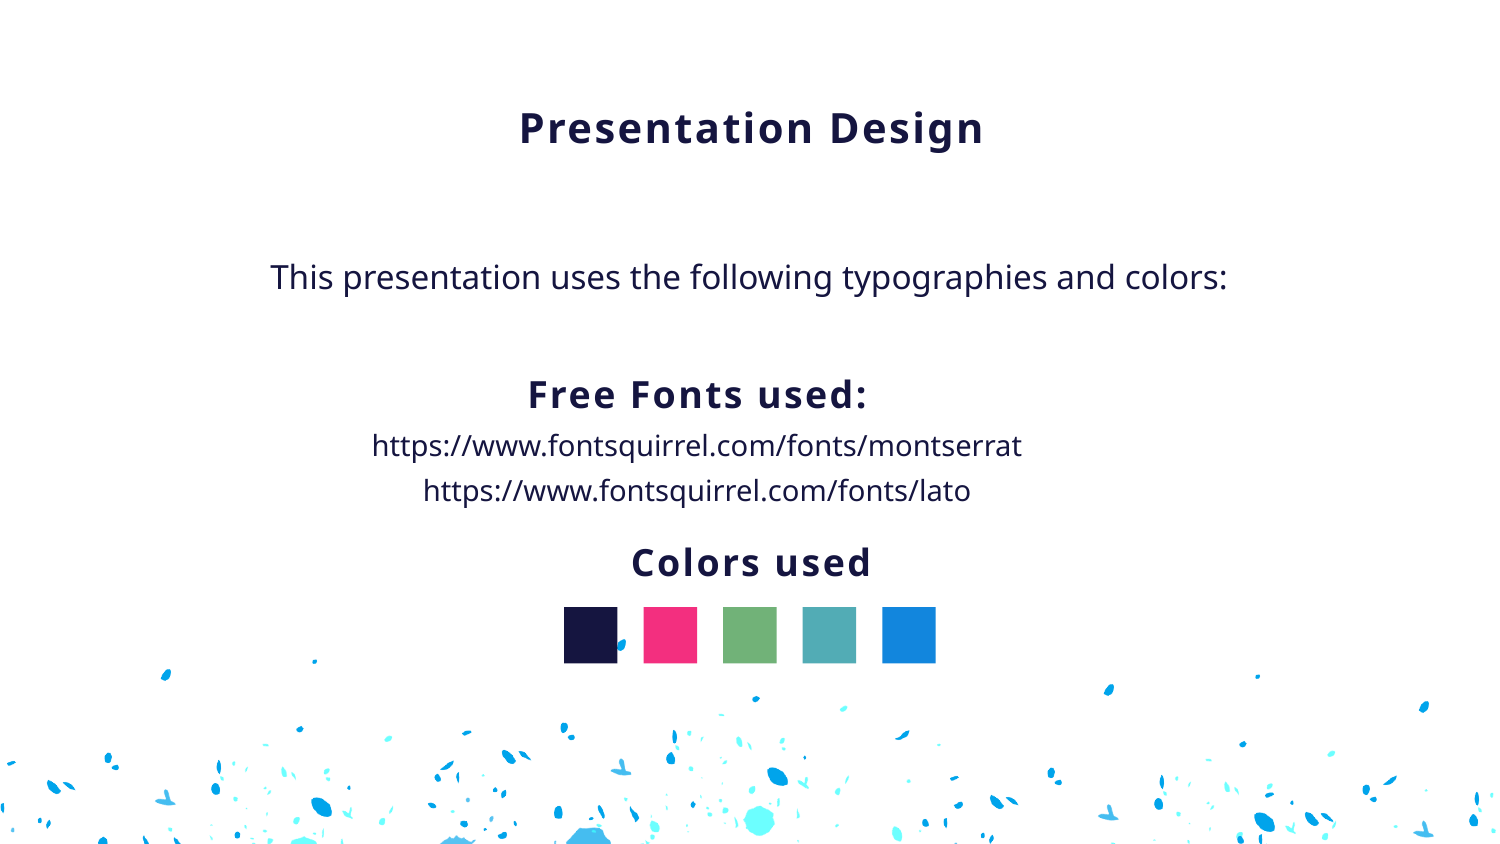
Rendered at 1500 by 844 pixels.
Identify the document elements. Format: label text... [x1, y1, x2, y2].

text_box [722, 606, 778, 664]
text_box [563, 606, 619, 664]
text_box [881, 606, 937, 664]
text_box Presentation Design [503, 94, 1000, 159]
text_box Free Fonts used: https://www.fontsquirrel.com/fonts/montserrat https://www.fontsquirrel.com/fonts/lato [162, 362, 1232, 515]
text_box [643, 606, 698, 664]
text_box Colors used [615, 531, 887, 592]
text_box This presentation uses the following typographies and colors: [255, 249, 1245, 304]
picture [0, 515, 1500, 844]
text_box [802, 606, 857, 664]
